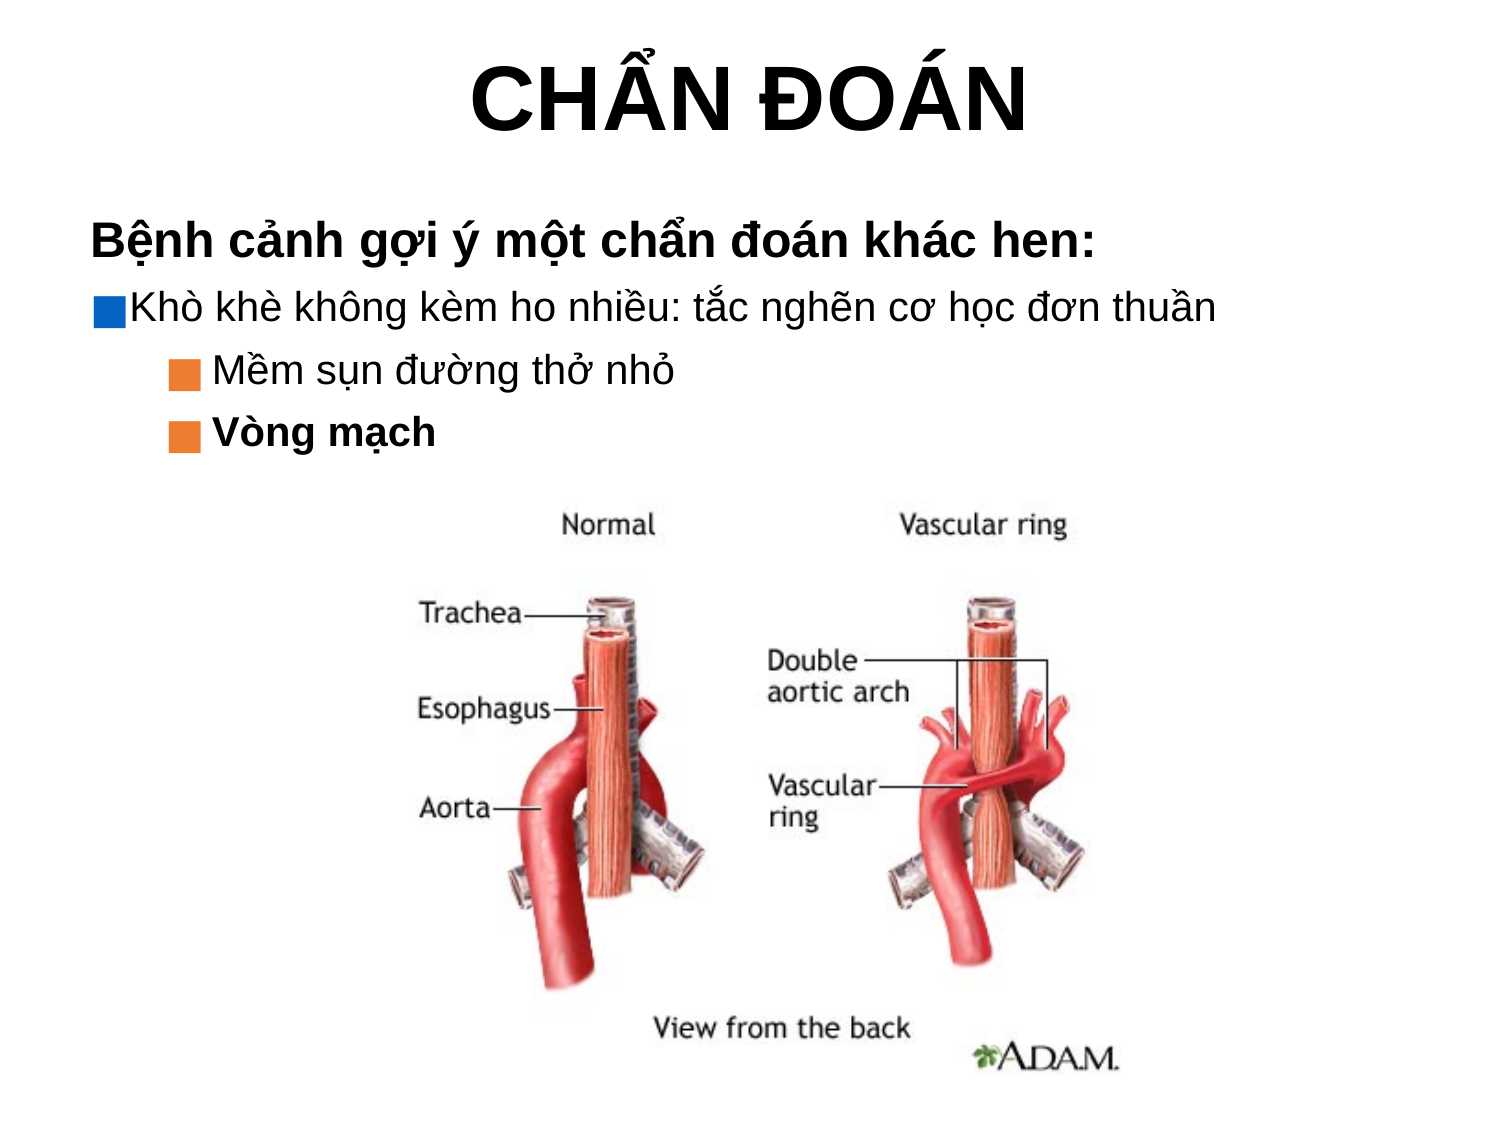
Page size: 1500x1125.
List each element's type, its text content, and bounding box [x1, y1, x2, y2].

list Bệnh cảnh gợi ý một chẩn đoán khác hen: Khò khè không kèm ho nhiều: tắc nghẽn cơ học đơn thuần Mềm sụn đường thở nhỏ Vòng mạch [75, 200, 1425, 475]
picture [387, 487, 1123, 1076]
title CHẨN ĐOÁN [75, 0, 1425, 188]
